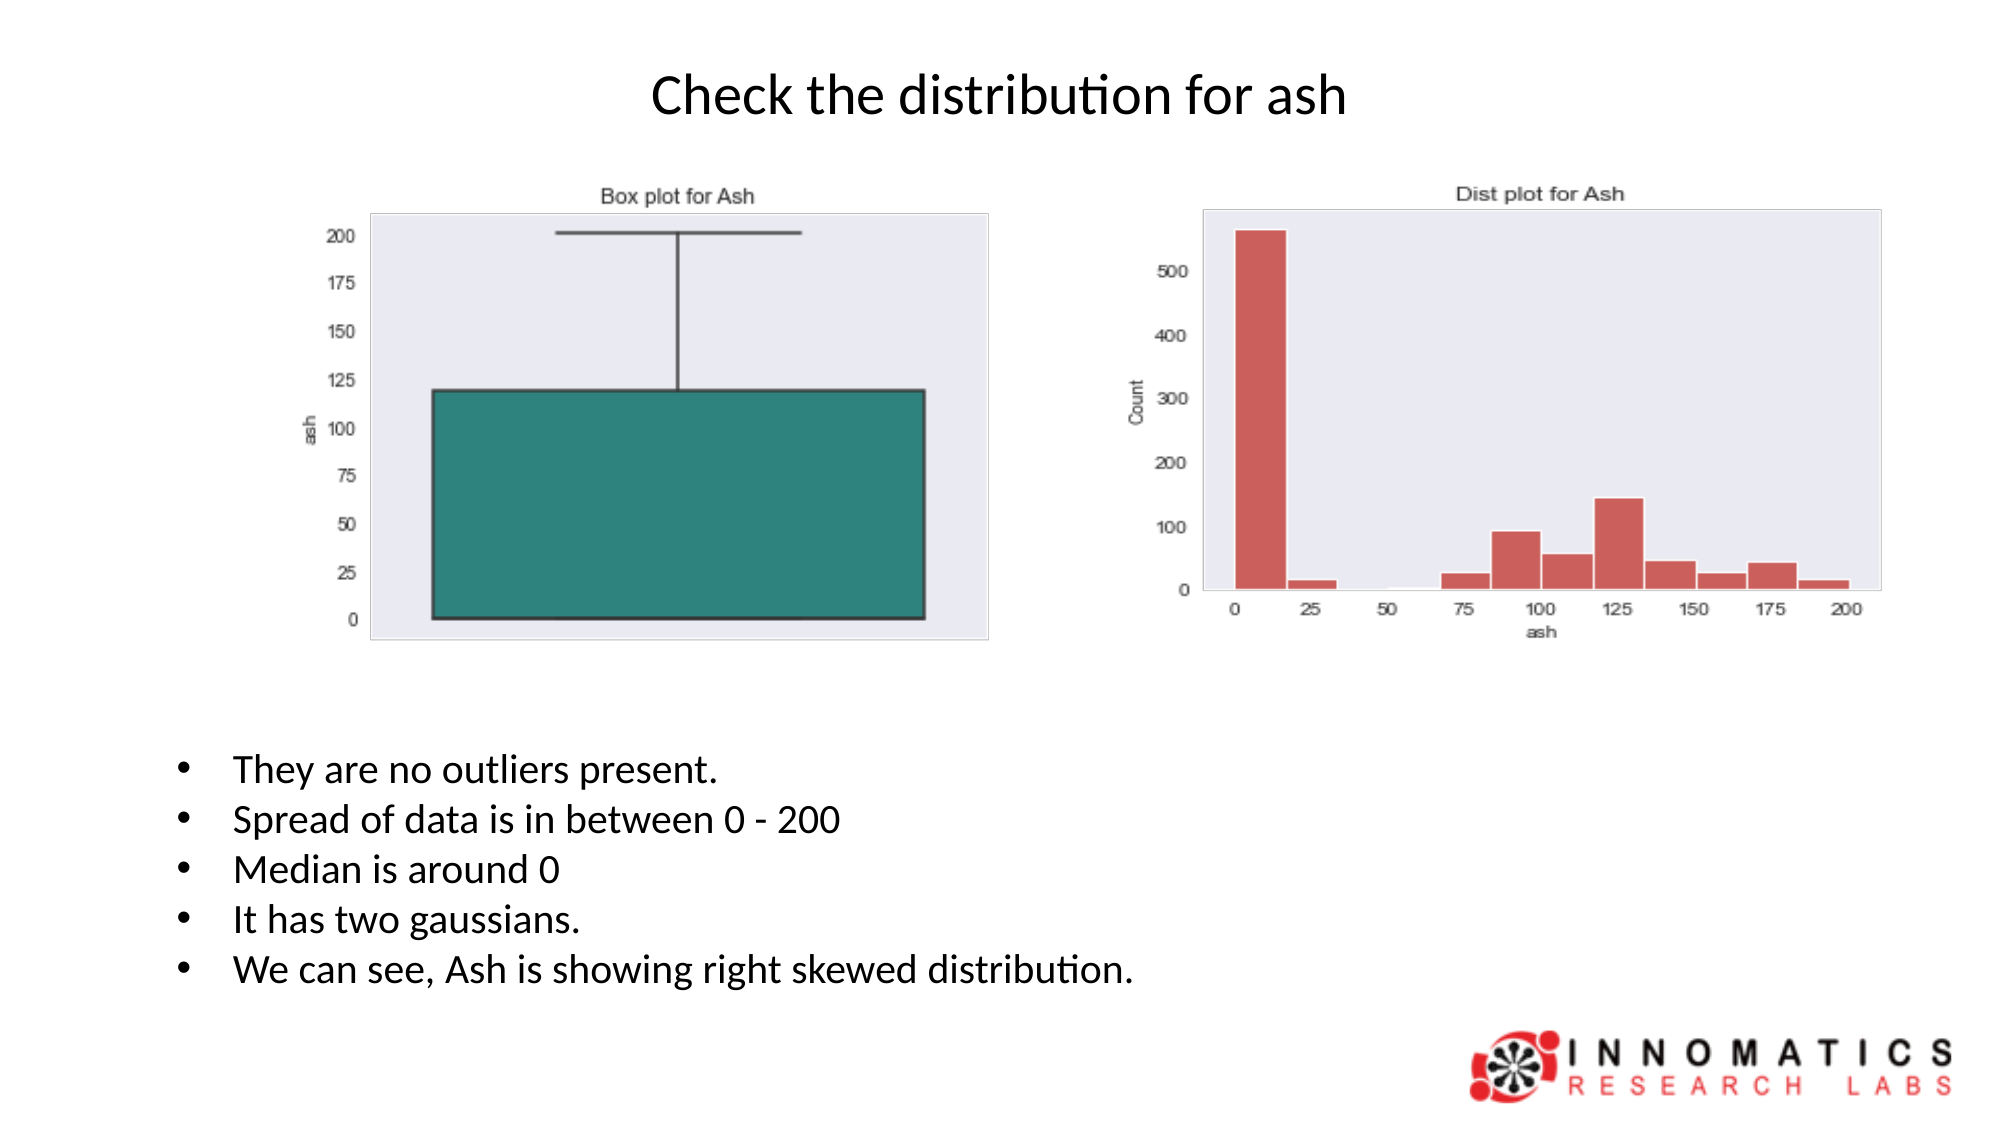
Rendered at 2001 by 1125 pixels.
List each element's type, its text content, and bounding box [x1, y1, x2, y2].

picture [1445, 1014, 1975, 1125]
picture [1114, 175, 1894, 652]
picture [290, 175, 1000, 652]
text_box They are no outliers present. Spread of data is in between 0 - 200 Median is around 0 It has two gaussians. We can see, Ash is showing right skewed distribution. [161, 734, 1875, 1000]
title Check the distribution for ash [137, 54, 1863, 138]
